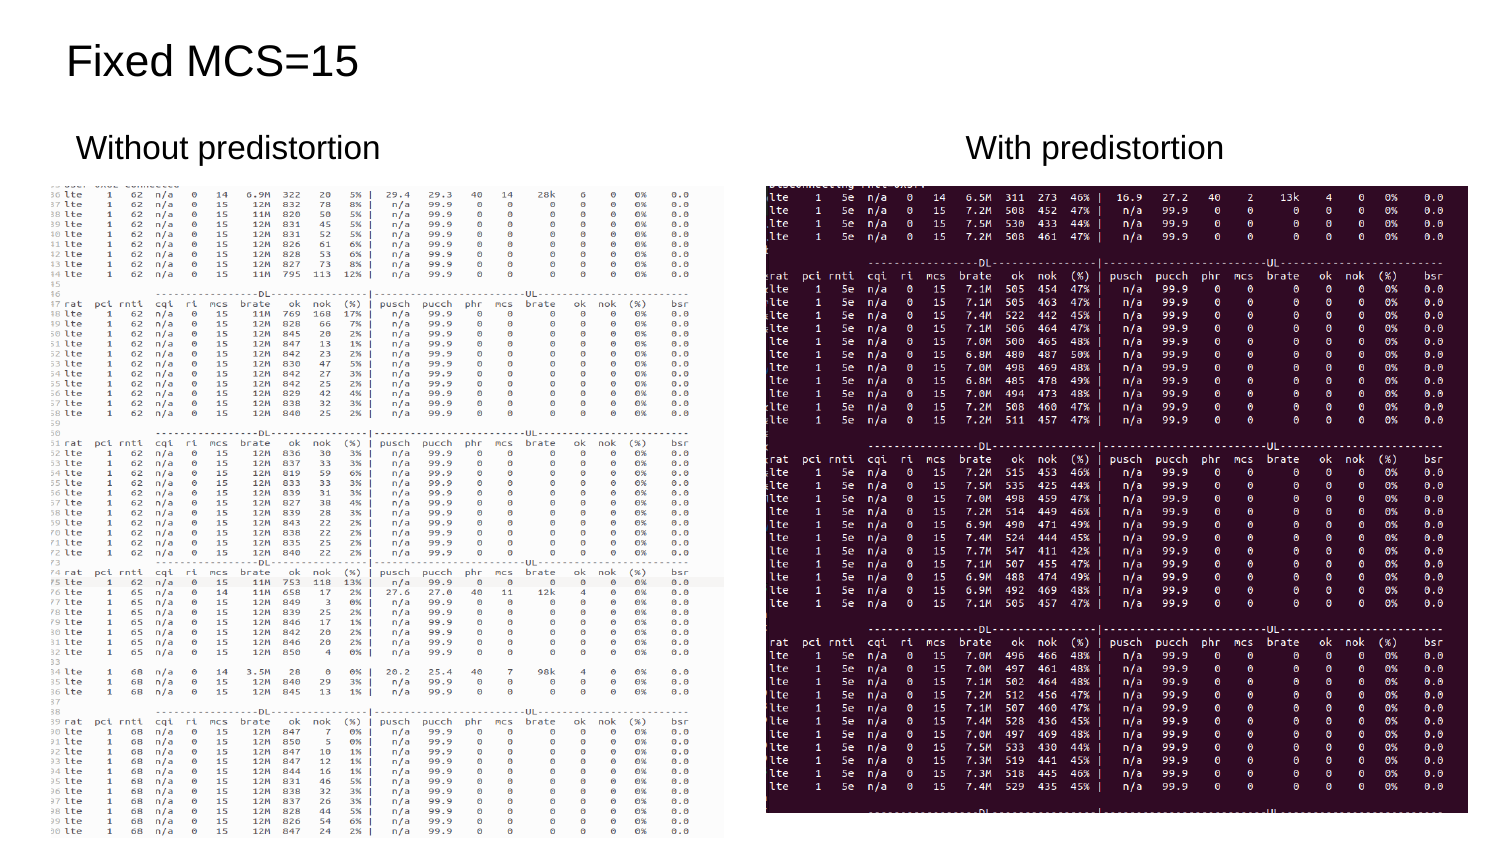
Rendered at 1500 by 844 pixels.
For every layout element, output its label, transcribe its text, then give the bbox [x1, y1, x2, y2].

text_box Without predistortion [60, 111, 467, 184]
picture [765, 185, 1468, 814]
title Fixed MCS=15 [51, 17, 1449, 112]
picture [50, 185, 725, 839]
text_box With predistortion [950, 111, 1357, 184]
